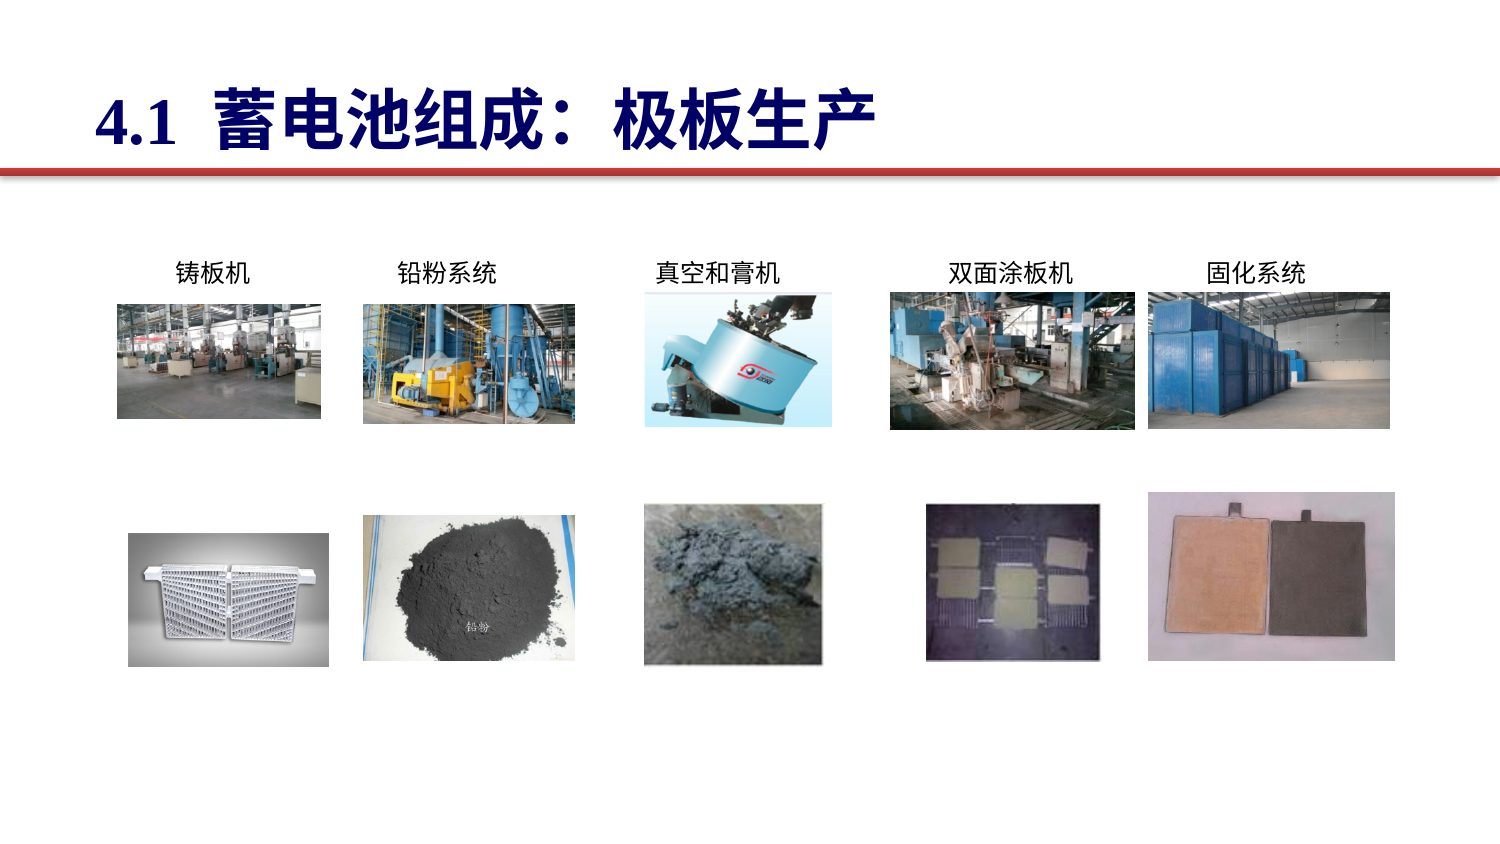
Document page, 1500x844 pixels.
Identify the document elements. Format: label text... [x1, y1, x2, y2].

picture [926, 503, 1102, 662]
picture [890, 292, 1135, 431]
picture [128, 533, 329, 668]
text_box 固化系统 [1195, 246, 1374, 291]
text_box 4.1 蓄电池组成：极板生产 [0, 70, 895, 166]
picture [644, 292, 833, 427]
picture [1148, 292, 1390, 429]
picture [116, 304, 321, 420]
picture [1148, 491, 1395, 662]
text_box 真空和膏机 [644, 246, 823, 292]
picture [644, 503, 825, 669]
text_box 双面涂板机 [937, 246, 1088, 291]
text_box 铅粉系统 [386, 246, 565, 293]
picture [362, 515, 575, 662]
text_box [0, 168, 1500, 176]
picture [362, 304, 575, 424]
text_box 铸板机 [164, 246, 277, 293]
